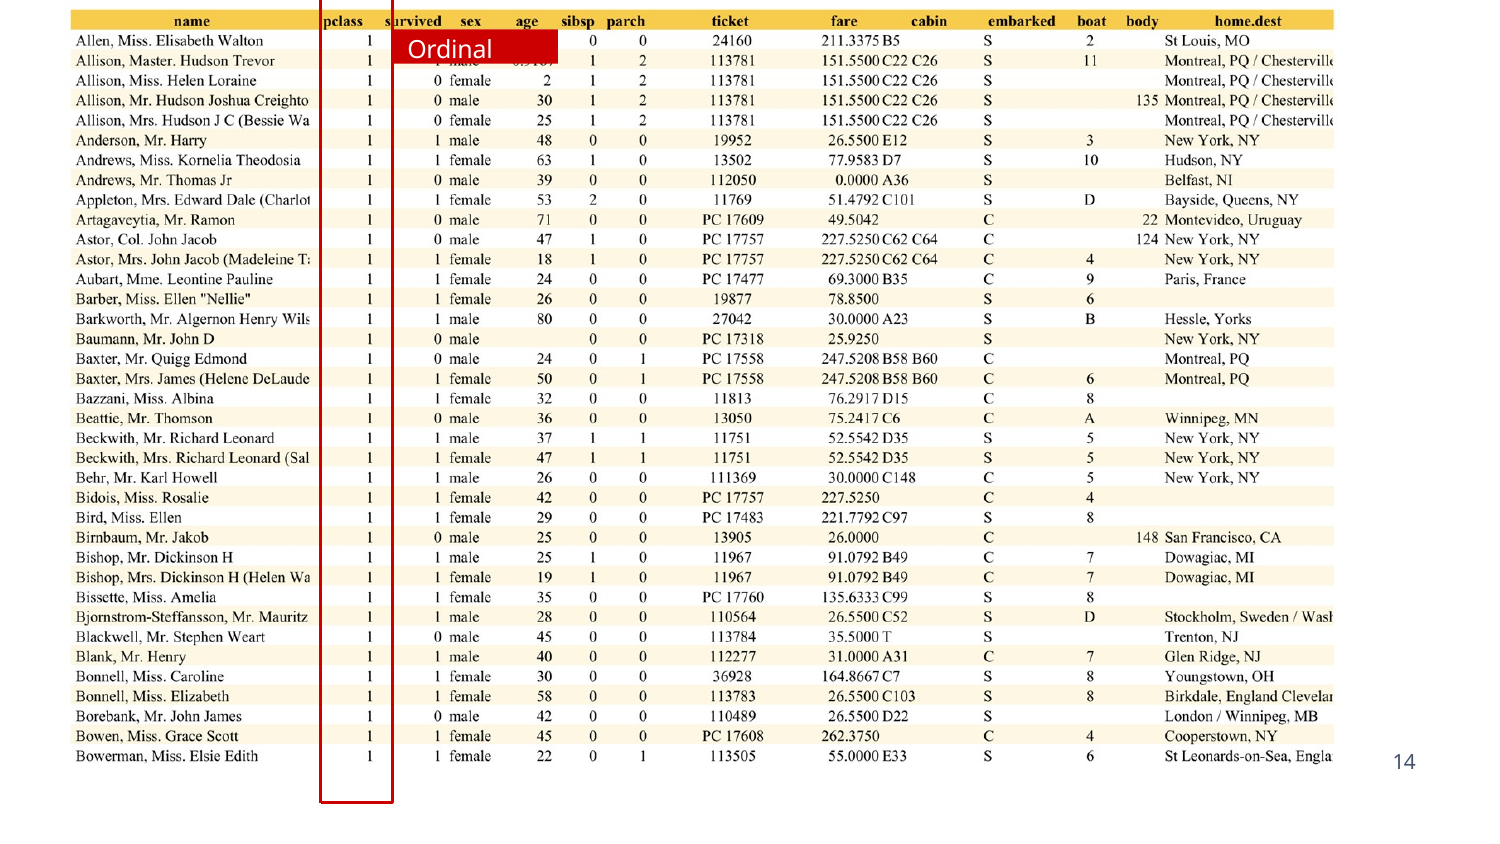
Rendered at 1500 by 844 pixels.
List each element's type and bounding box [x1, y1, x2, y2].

text_box [0, 0, 1500, 844]
